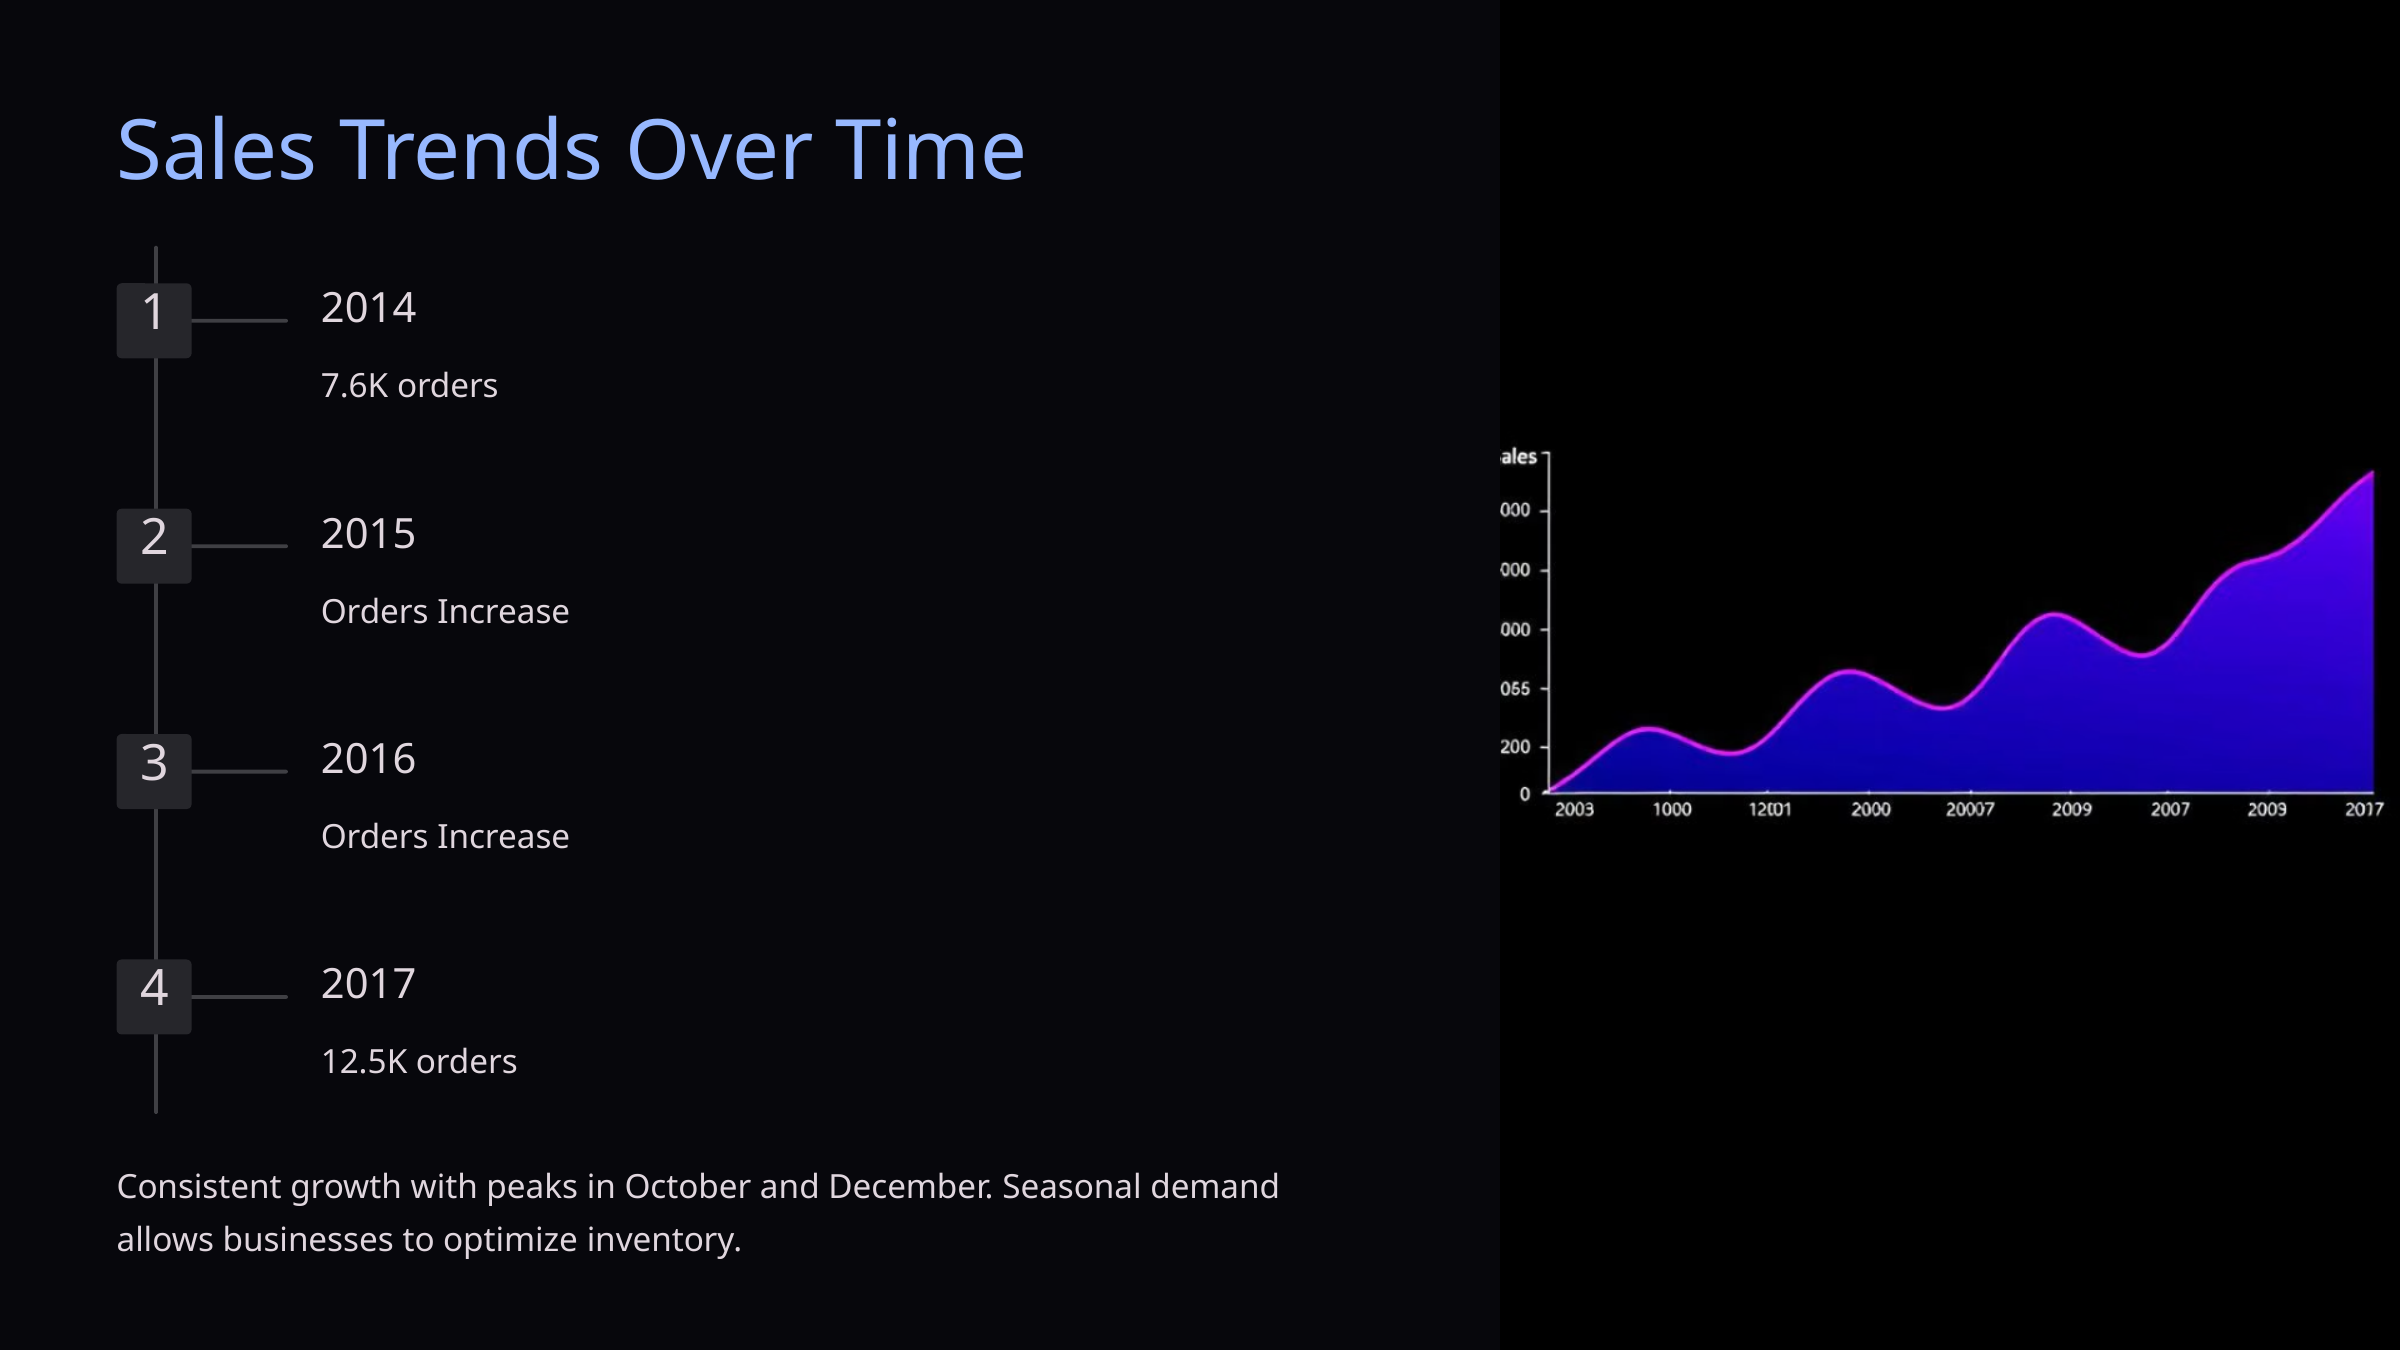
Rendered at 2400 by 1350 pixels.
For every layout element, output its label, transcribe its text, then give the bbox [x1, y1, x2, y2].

picture [1499, 0, 2400, 1350]
text_box [154, 810, 158, 959]
text_box 2 [129, 514, 180, 578]
text_box [154, 359, 158, 508]
text_box [192, 769, 288, 774]
text_box [192, 318, 288, 323]
text_box [116, 959, 192, 1035]
text_box 7.6K orders [320, 351, 1384, 405]
text_box [116, 733, 192, 810]
text_box [192, 544, 288, 549]
text_box Sales Trends Over Time [116, 91, 1100, 196]
text_box [154, 245, 158, 283]
text_box Orders Increase [320, 802, 1384, 856]
text_box [116, 508, 192, 584]
text_box [192, 995, 288, 999]
text_box 2015 [320, 504, 738, 557]
text_box [116, 283, 192, 359]
text_box 3 [129, 740, 180, 803]
text_box 2017 [320, 955, 738, 1008]
text_box 2014 [320, 279, 738, 332]
text_box 12.5K orders [320, 1027, 1384, 1081]
text_box 2016 [320, 729, 738, 782]
text_box [154, 1035, 158, 1115]
text_box Orders Increase [320, 576, 1384, 630]
text_box [154, 584, 158, 734]
text_box 4 [129, 965, 180, 1029]
text_box Consistent growth with peaks in October and December. Seasonal demand allows businesses to optimize inventory. [116, 1151, 1384, 1259]
text_box 1 [129, 289, 180, 352]
